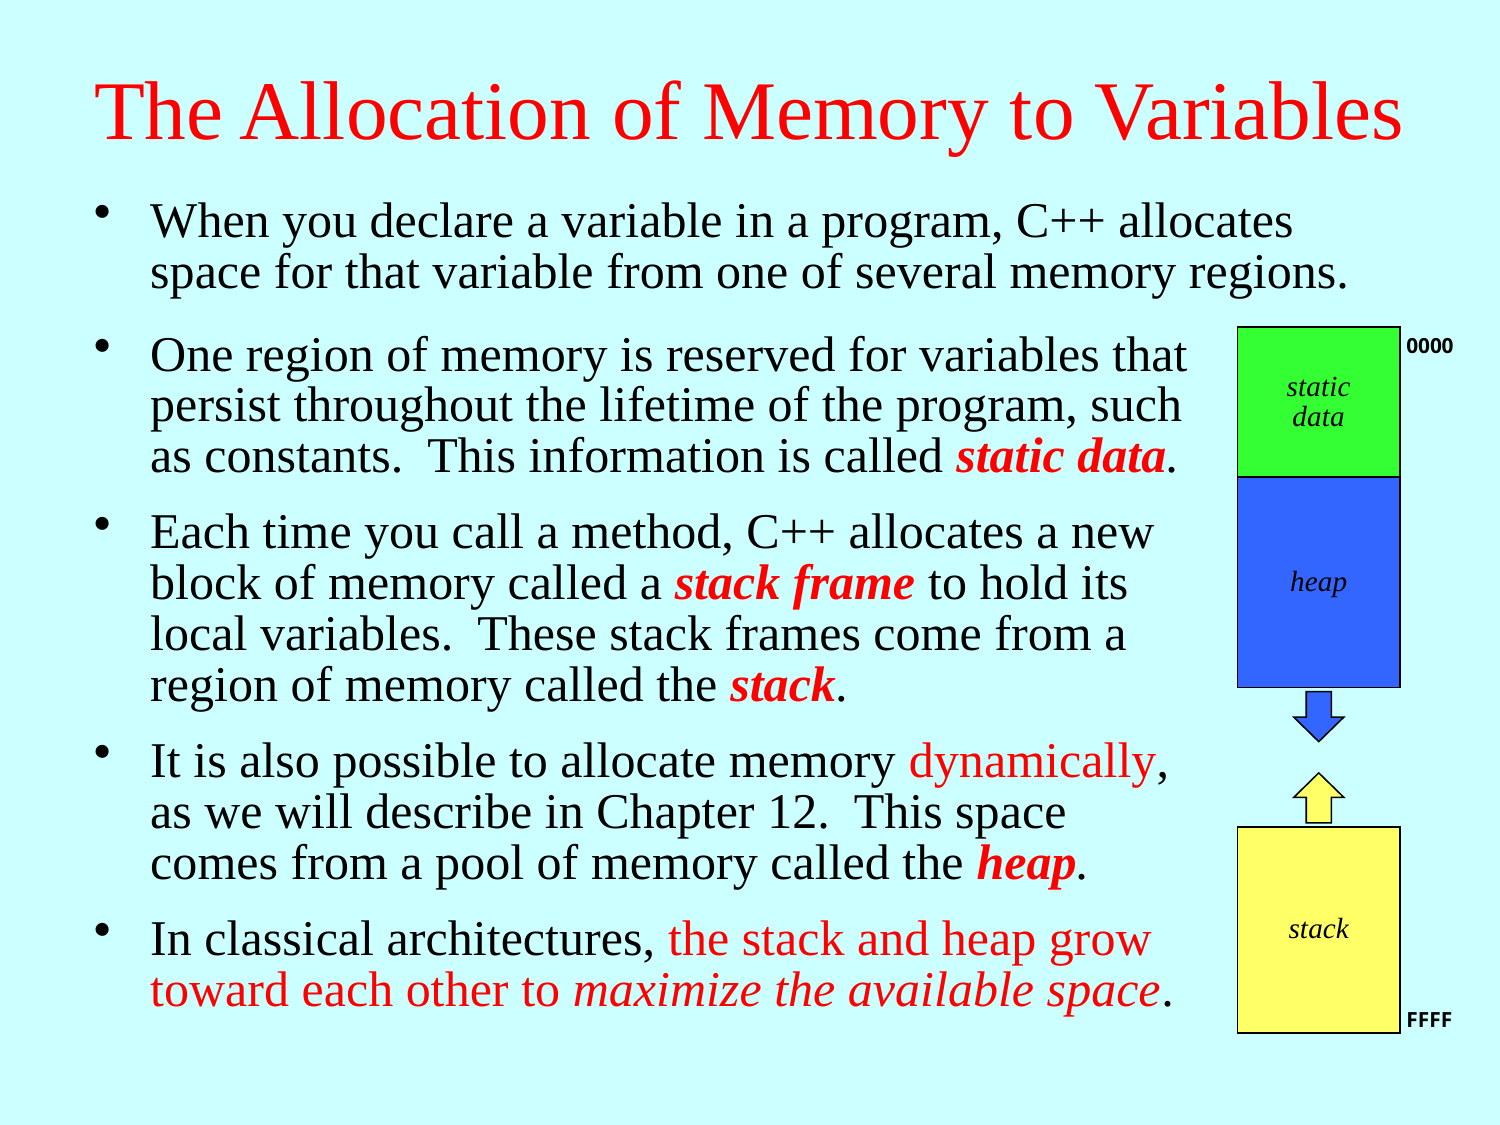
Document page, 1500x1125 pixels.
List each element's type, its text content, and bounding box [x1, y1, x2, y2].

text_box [1237, 826, 1488, 1040]
text_box When you declare a variable in a program, C++ allocates space for that variable from one of several memory regions. [79, 189, 1421, 312]
text_box heap [1237, 485, 1400, 688]
text_box One region of memory is reserved for variables that persist throughout the lifetime of the program, such as constants. This information is called static data. Each time you call a method, C++ allocates a new block of memory called a stack frame to hold its local variables. These stack frames come from a region of memory called the stack. It is also possible to allocate memory dynamically, as we will describe in Chapter 12. This space comes from a pool of memory called the heap. In classical architectures, the stack and heap grow toward each other to maximize the available space. [79, 322, 1213, 1063]
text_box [1293, 691, 1345, 824]
title The Allocation of Memory to Variables [0, 12, 1500, 201]
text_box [1237, 324, 1488, 479]
